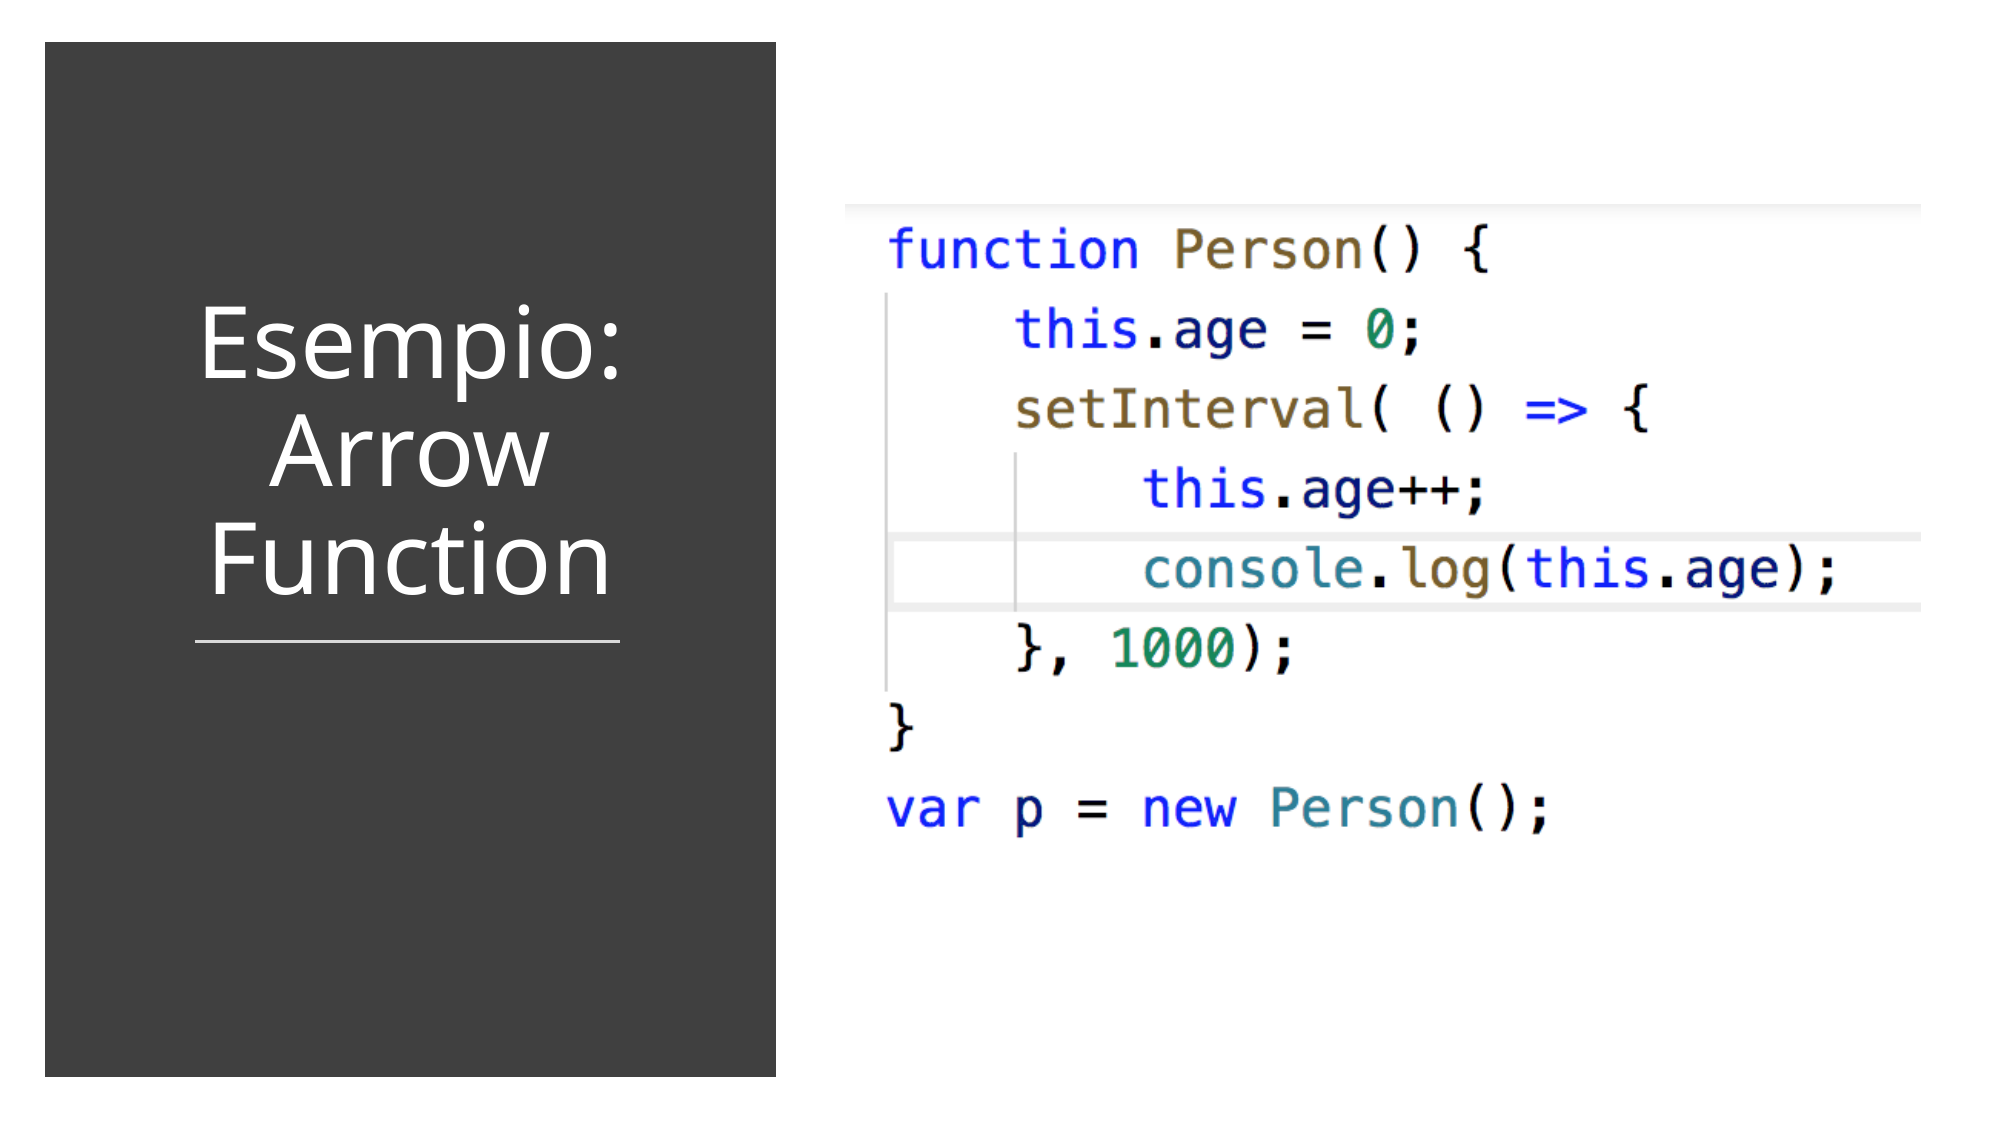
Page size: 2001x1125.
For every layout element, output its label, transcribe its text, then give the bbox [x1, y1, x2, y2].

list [845, 204, 1921, 922]
title Esempio: Arrow Function [110, 149, 711, 624]
text_box [54, 52, 767, 1067]
